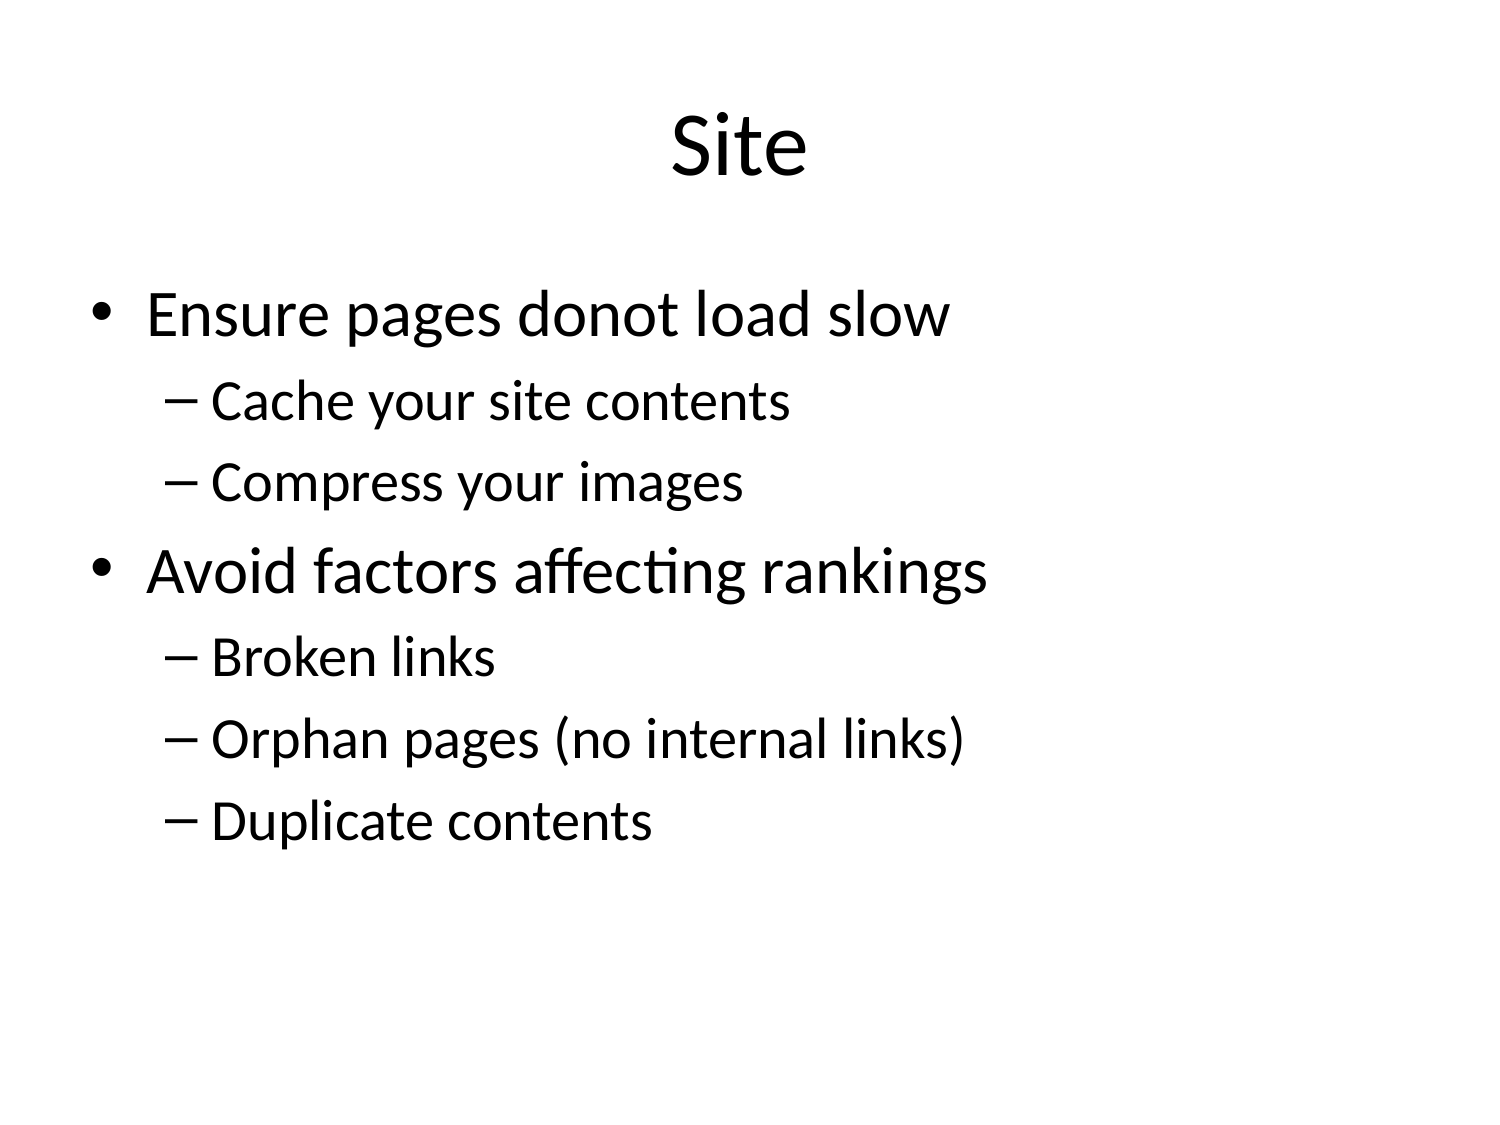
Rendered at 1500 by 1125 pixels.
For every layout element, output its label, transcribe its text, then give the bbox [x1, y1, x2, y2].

list Ensure pages donot load slow Cache your site contents Compress your images Avoid factors affecting rankings Broken links Orphan pages (no internal links) Duplicate contents [75, 262, 1425, 1005]
title Site [75, 45, 1425, 233]
